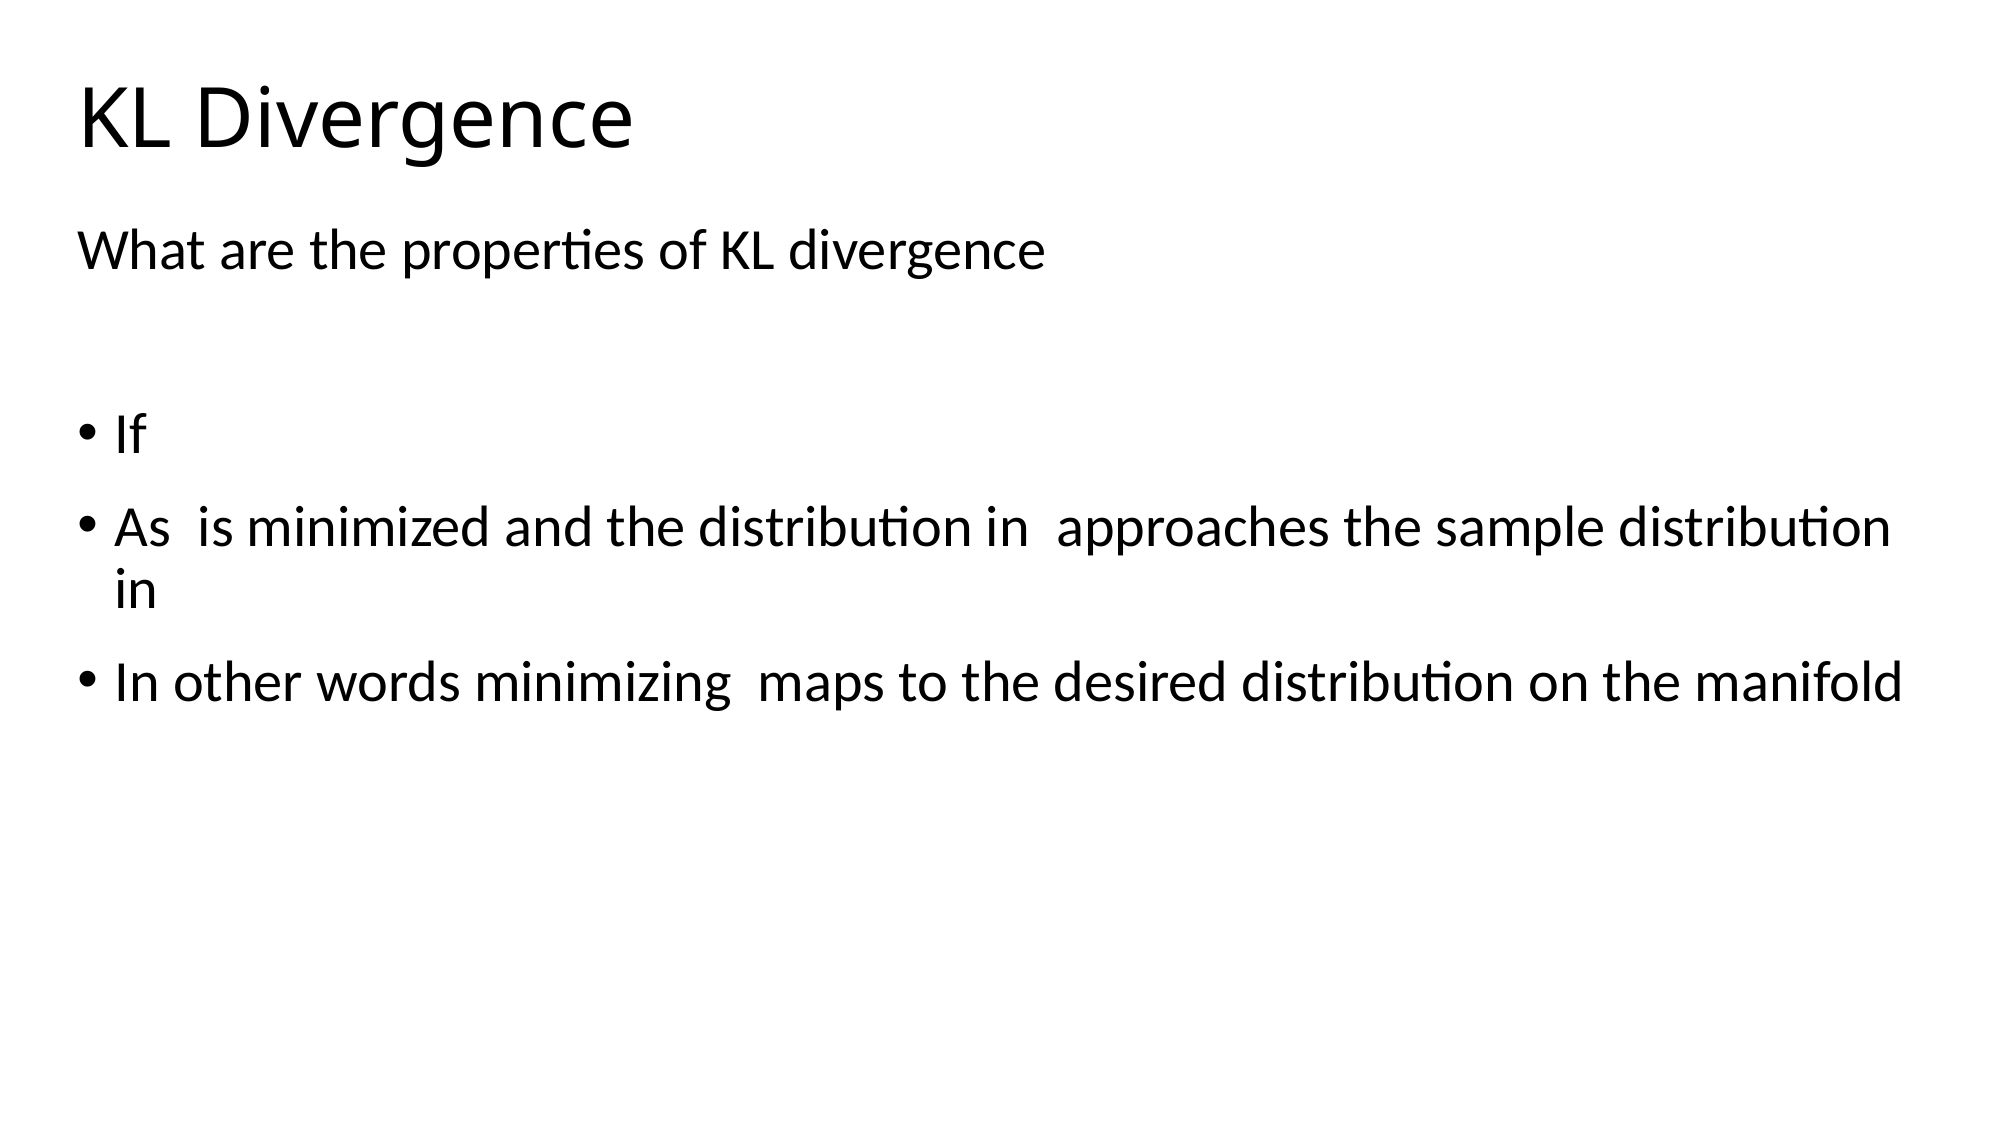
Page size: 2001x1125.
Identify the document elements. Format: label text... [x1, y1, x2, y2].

title KL Divergence [62, 36, 1953, 205]
